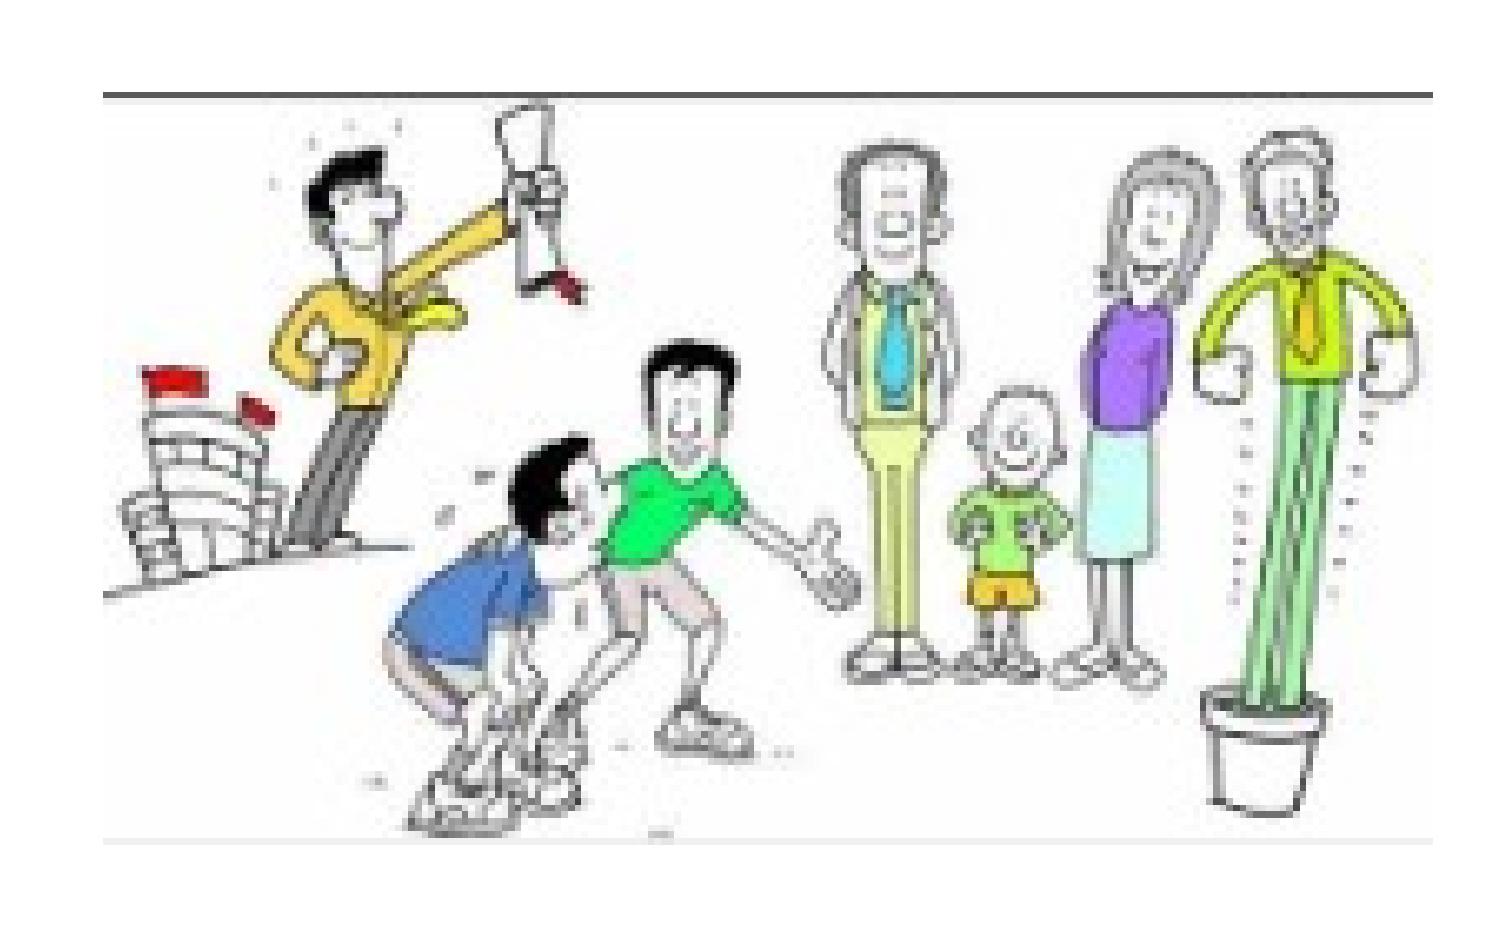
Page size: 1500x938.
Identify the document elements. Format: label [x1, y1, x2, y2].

list [103, 91, 1434, 846]
